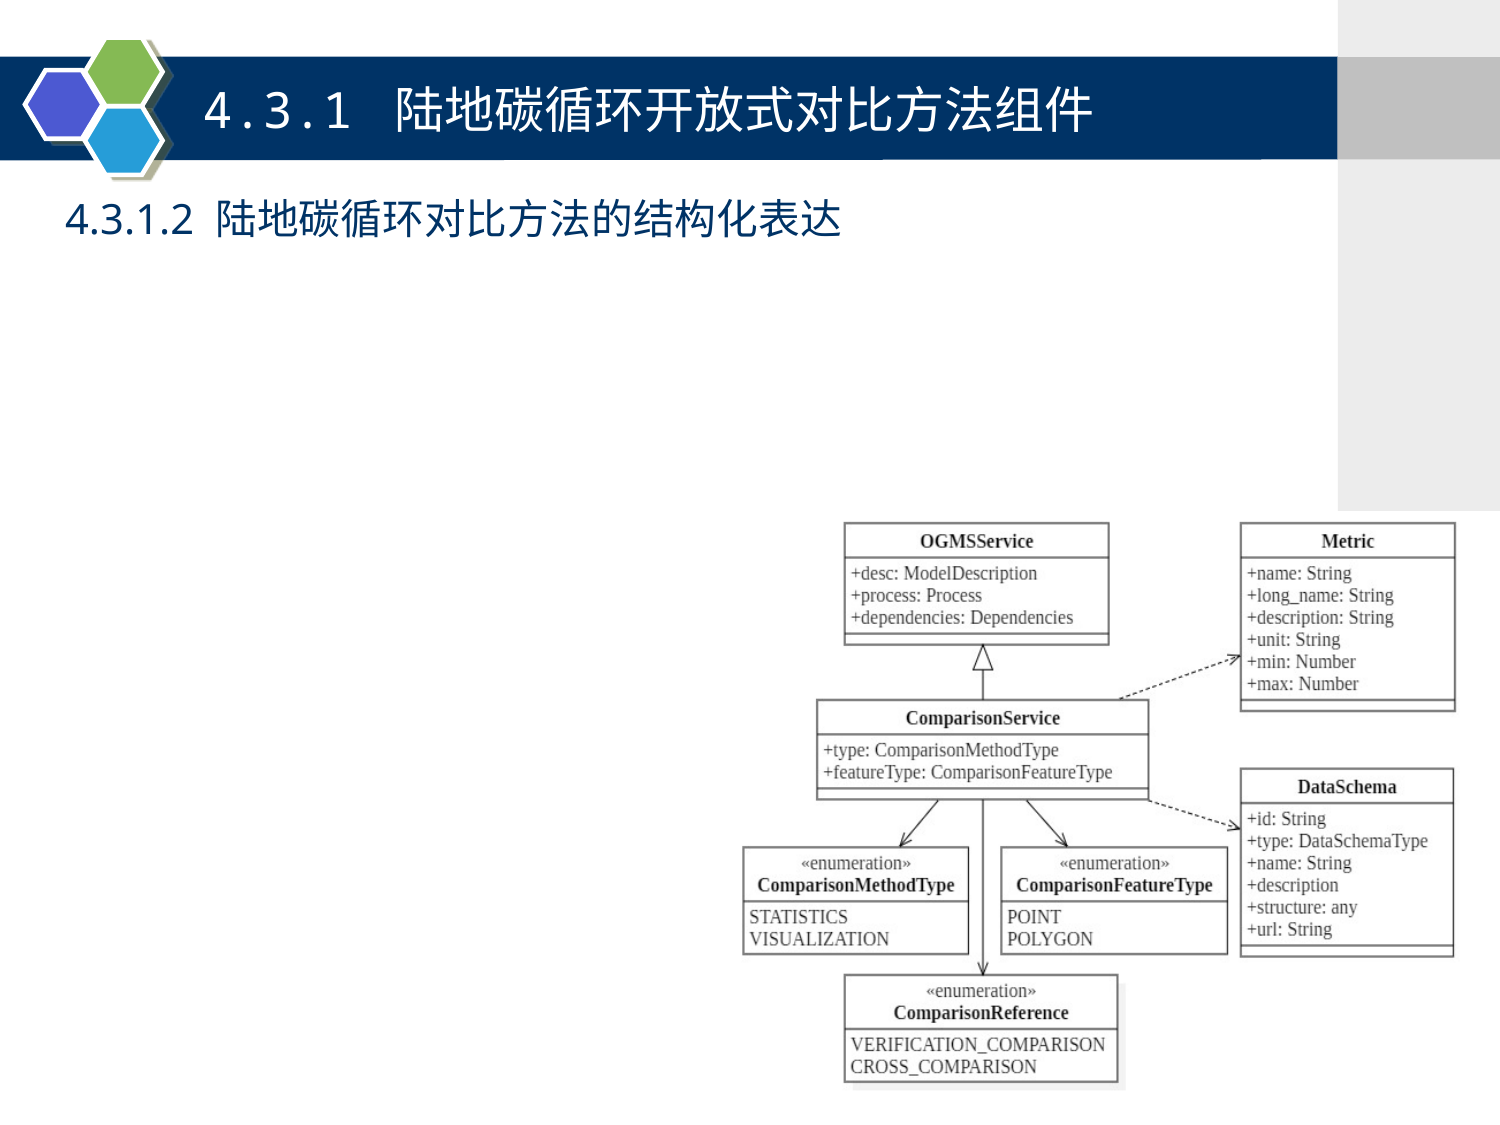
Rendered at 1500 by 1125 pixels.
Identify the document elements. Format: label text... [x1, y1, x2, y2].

picture [732, 510, 1500, 1125]
text_box 4.3.1 陆地碳循环开放式对比方法组件 [187, 62, 1300, 155]
text_box 4.3.1.2 陆地碳循环对比方法的结构化表达 [49, 174, 1176, 244]
